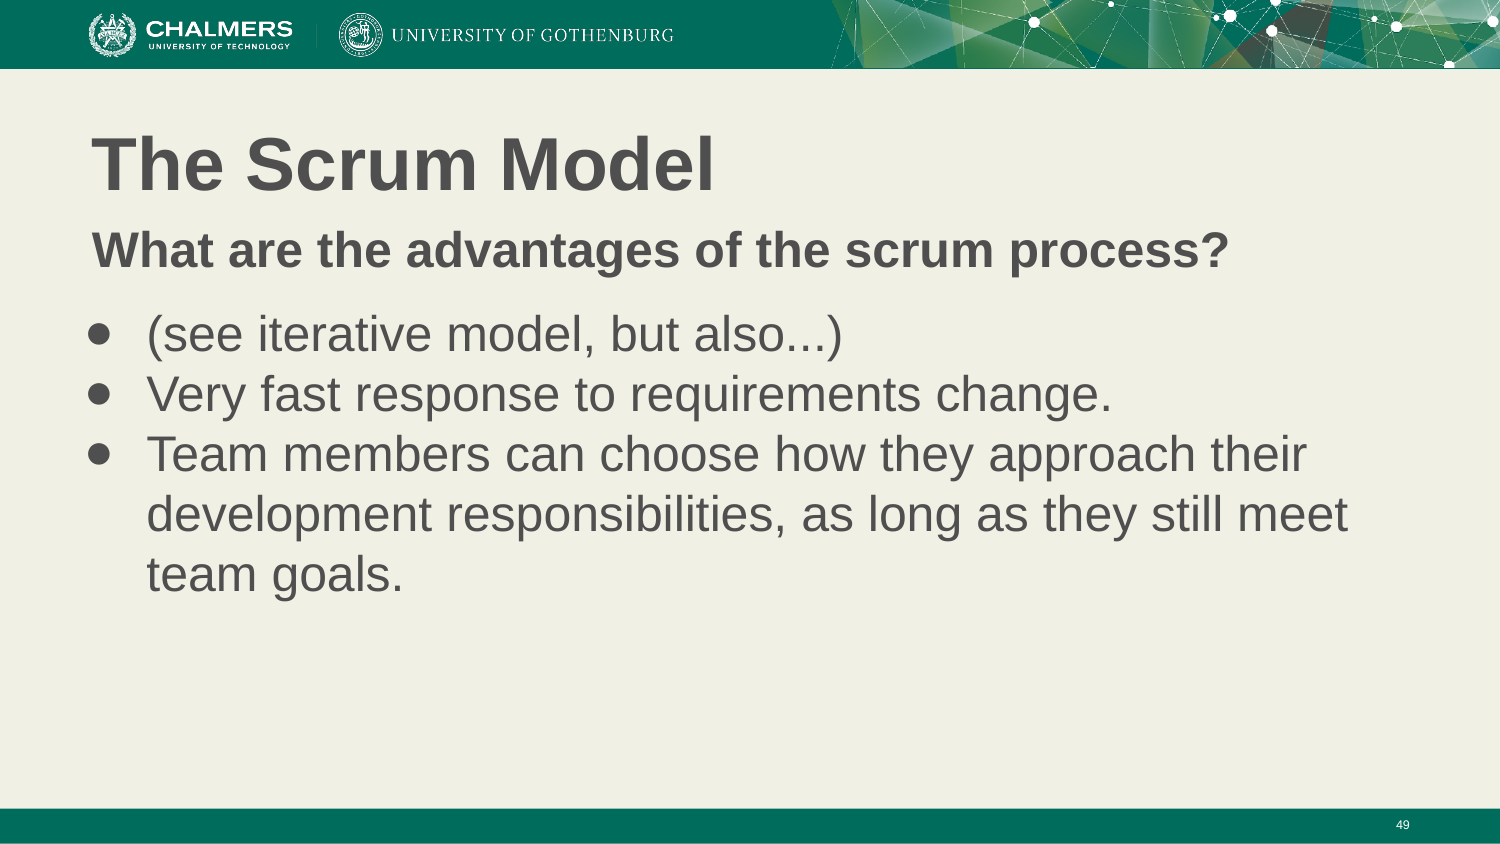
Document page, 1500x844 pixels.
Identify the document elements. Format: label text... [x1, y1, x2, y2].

picture [759, 0, 1500, 68]
list What are the advantages of the scrum process? [76, 210, 1425, 782]
slide_number ‹#› [1074, 809, 1425, 844]
picture [64, 0, 696, 85]
text_box (see iterative model, but also...) Very fast response to requirements change. Team members can choose how they approach their development responsibilities, as long as they still meet team goals. [56, 285, 1415, 501]
title The Scrum Model [76, 100, 1425, 210]
